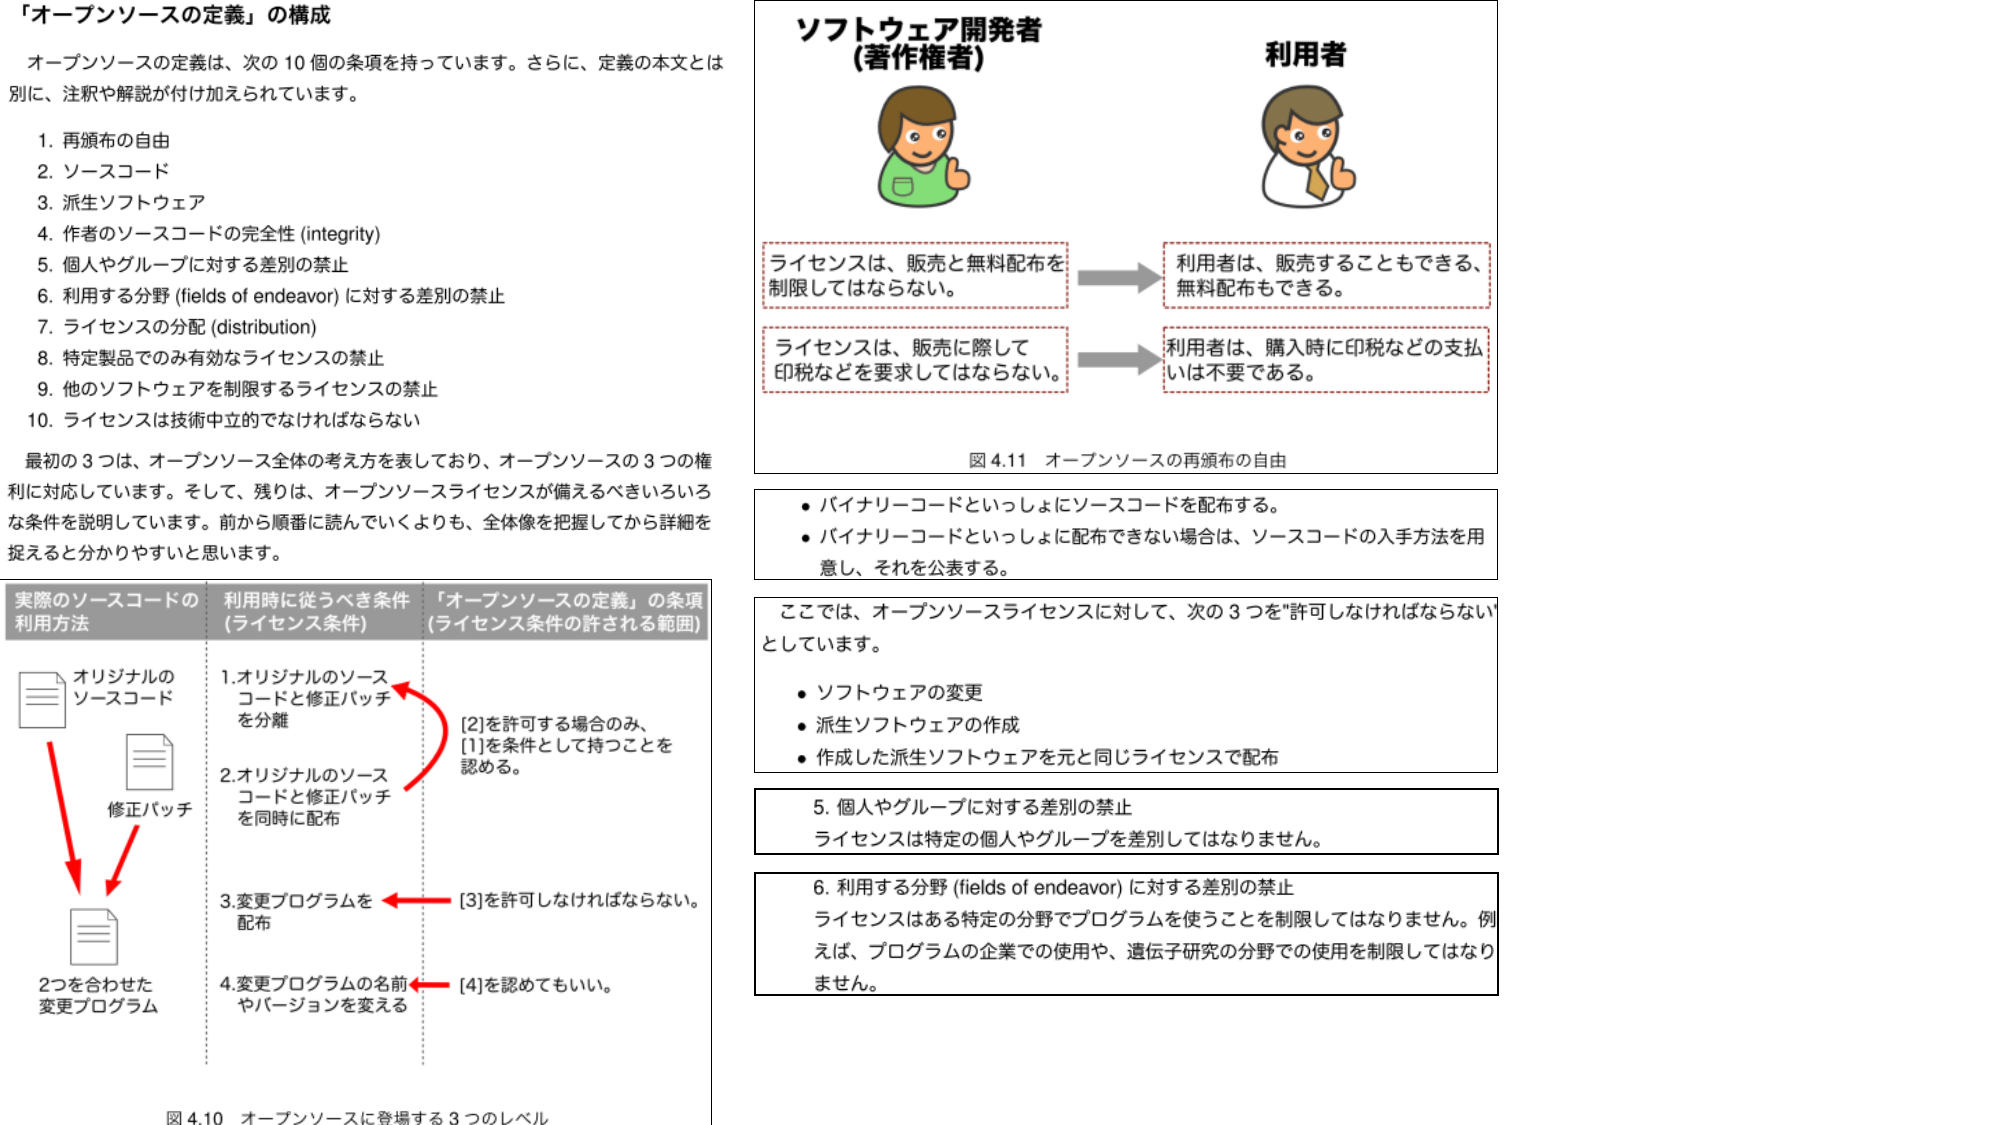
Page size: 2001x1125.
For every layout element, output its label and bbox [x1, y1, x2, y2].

picture [754, 489, 1498, 580]
text_box [754, 872, 1499, 996]
picture [0, 444, 712, 566]
picture [0, 579, 712, 1125]
picture [0, 0, 724, 431]
picture [754, 597, 1498, 773]
picture [754, 0, 1498, 474]
picture [754, 789, 1498, 993]
